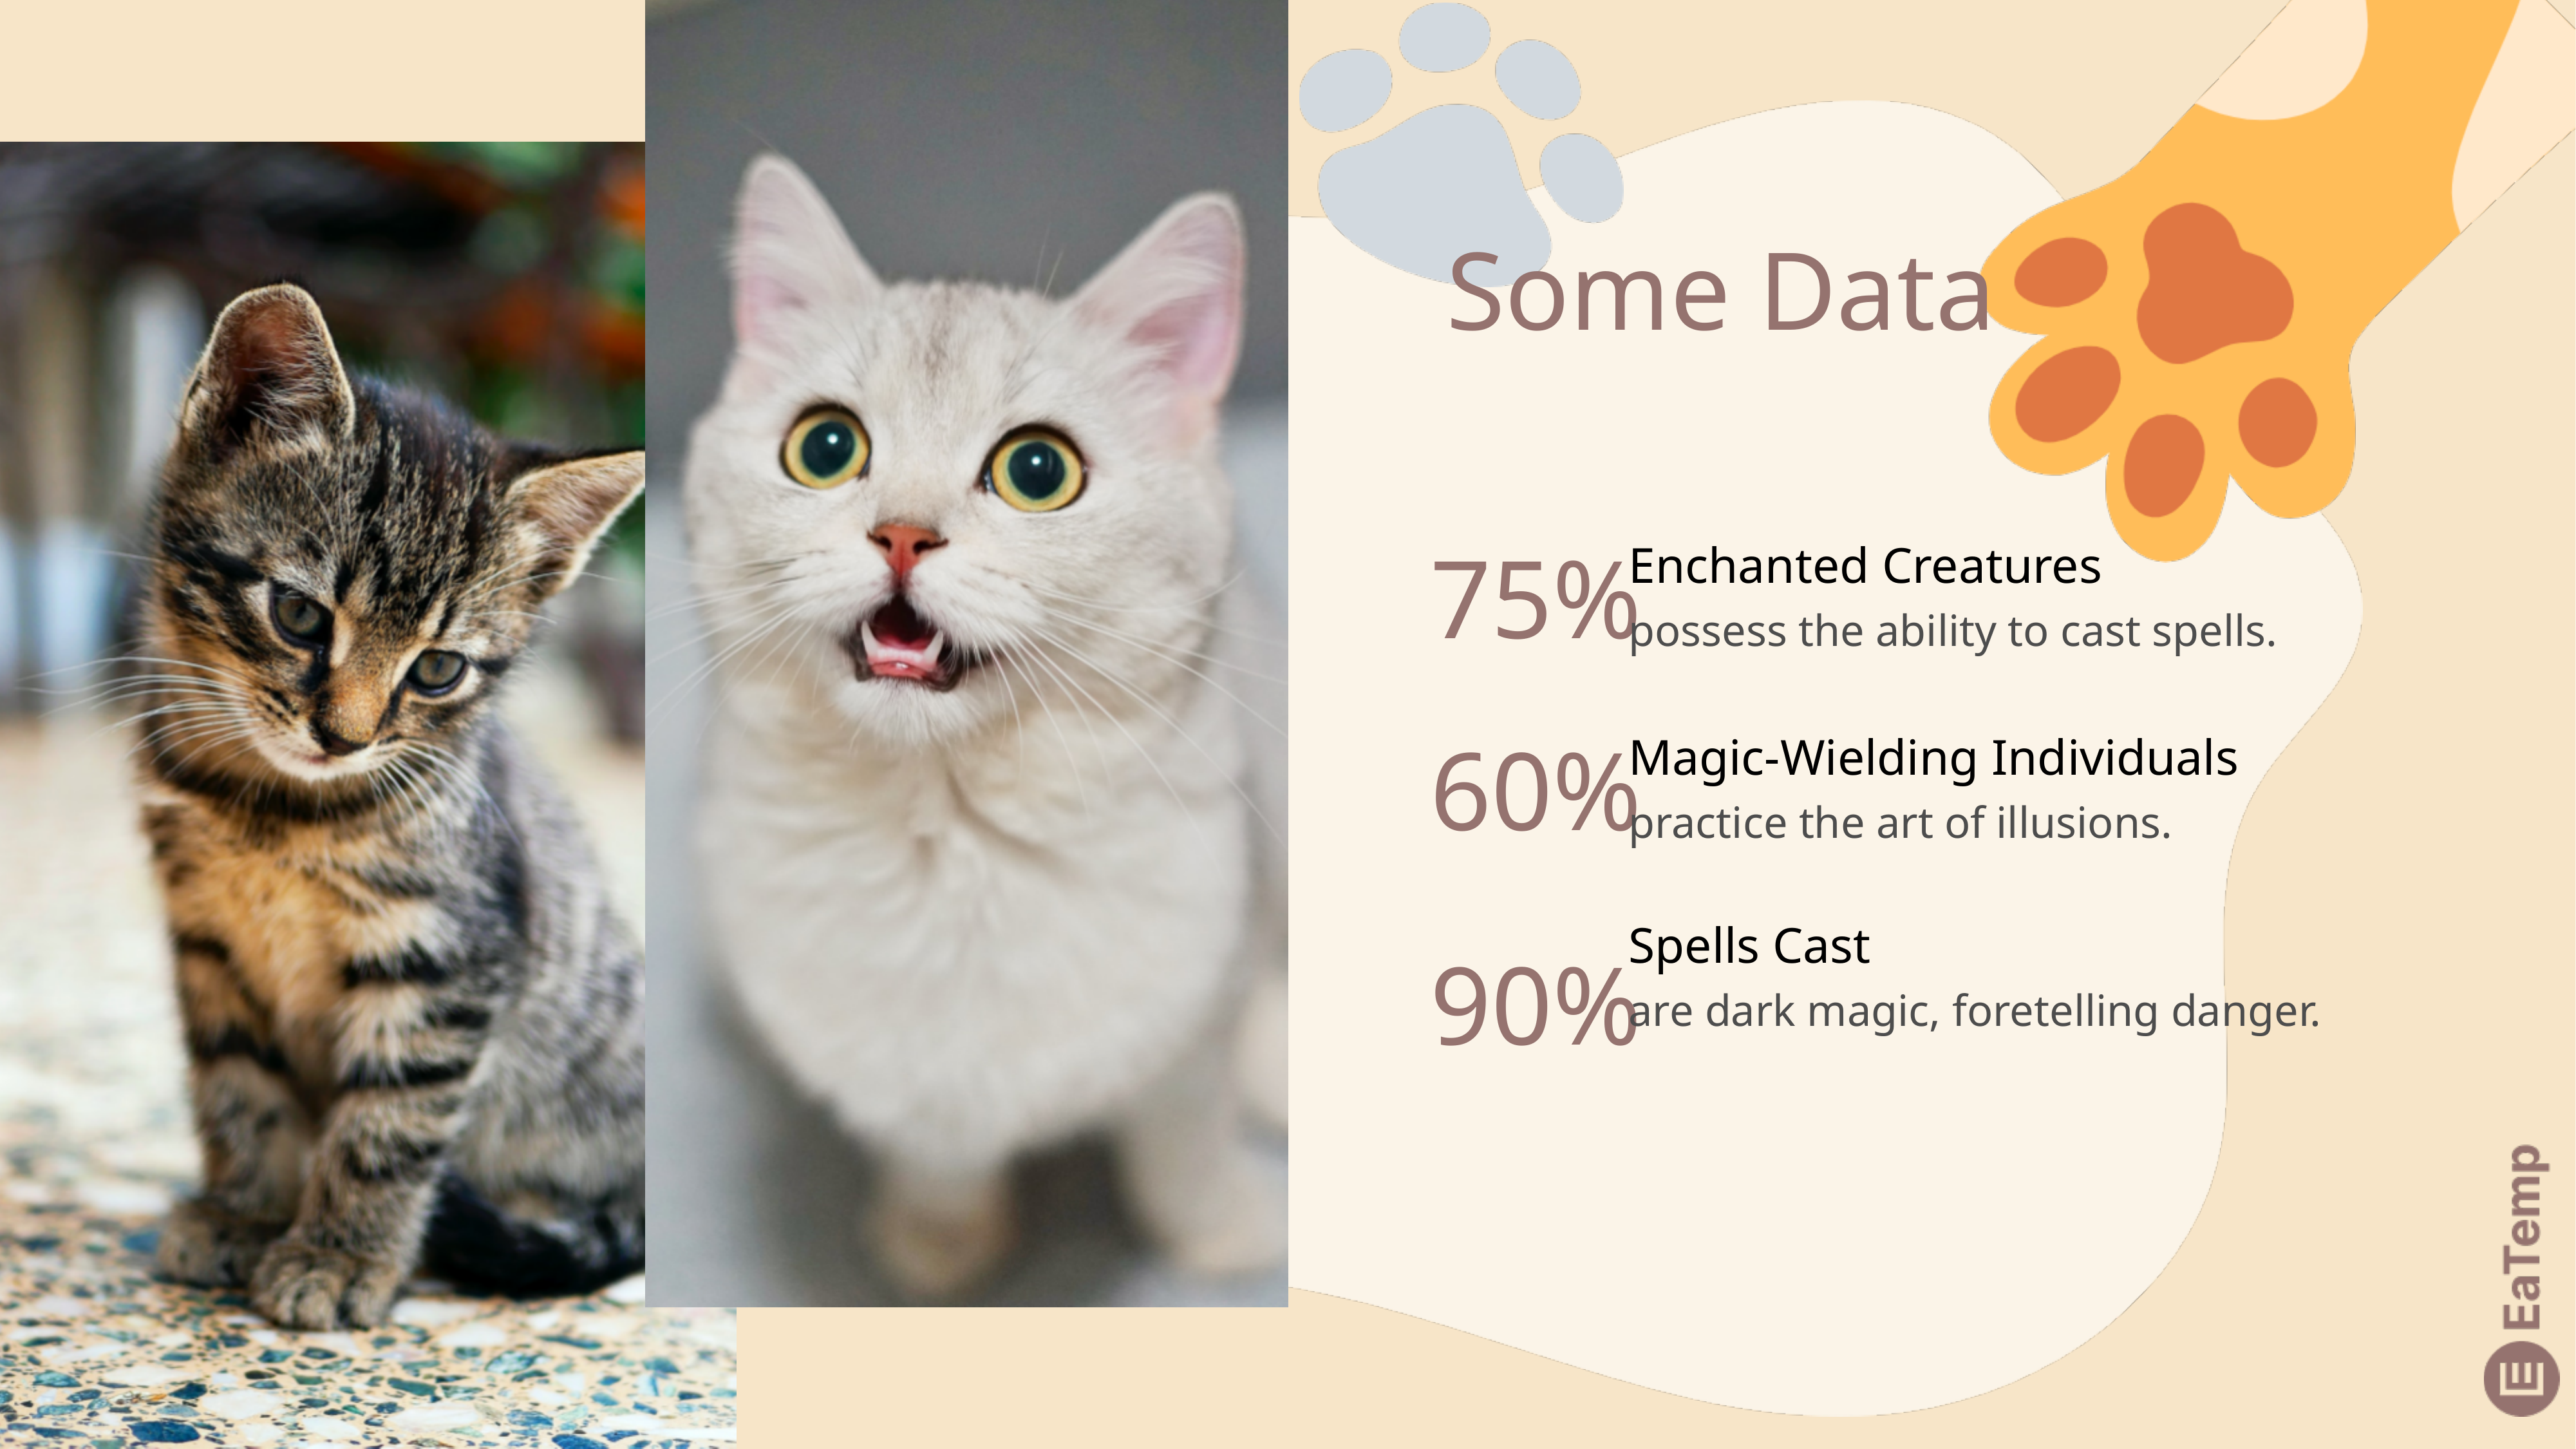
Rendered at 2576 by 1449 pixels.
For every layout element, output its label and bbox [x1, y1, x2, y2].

text_box [2468, 1110, 2576, 1449]
picture [0, 0, 2576, 1449]
picture [2484, 1142, 2560, 1417]
